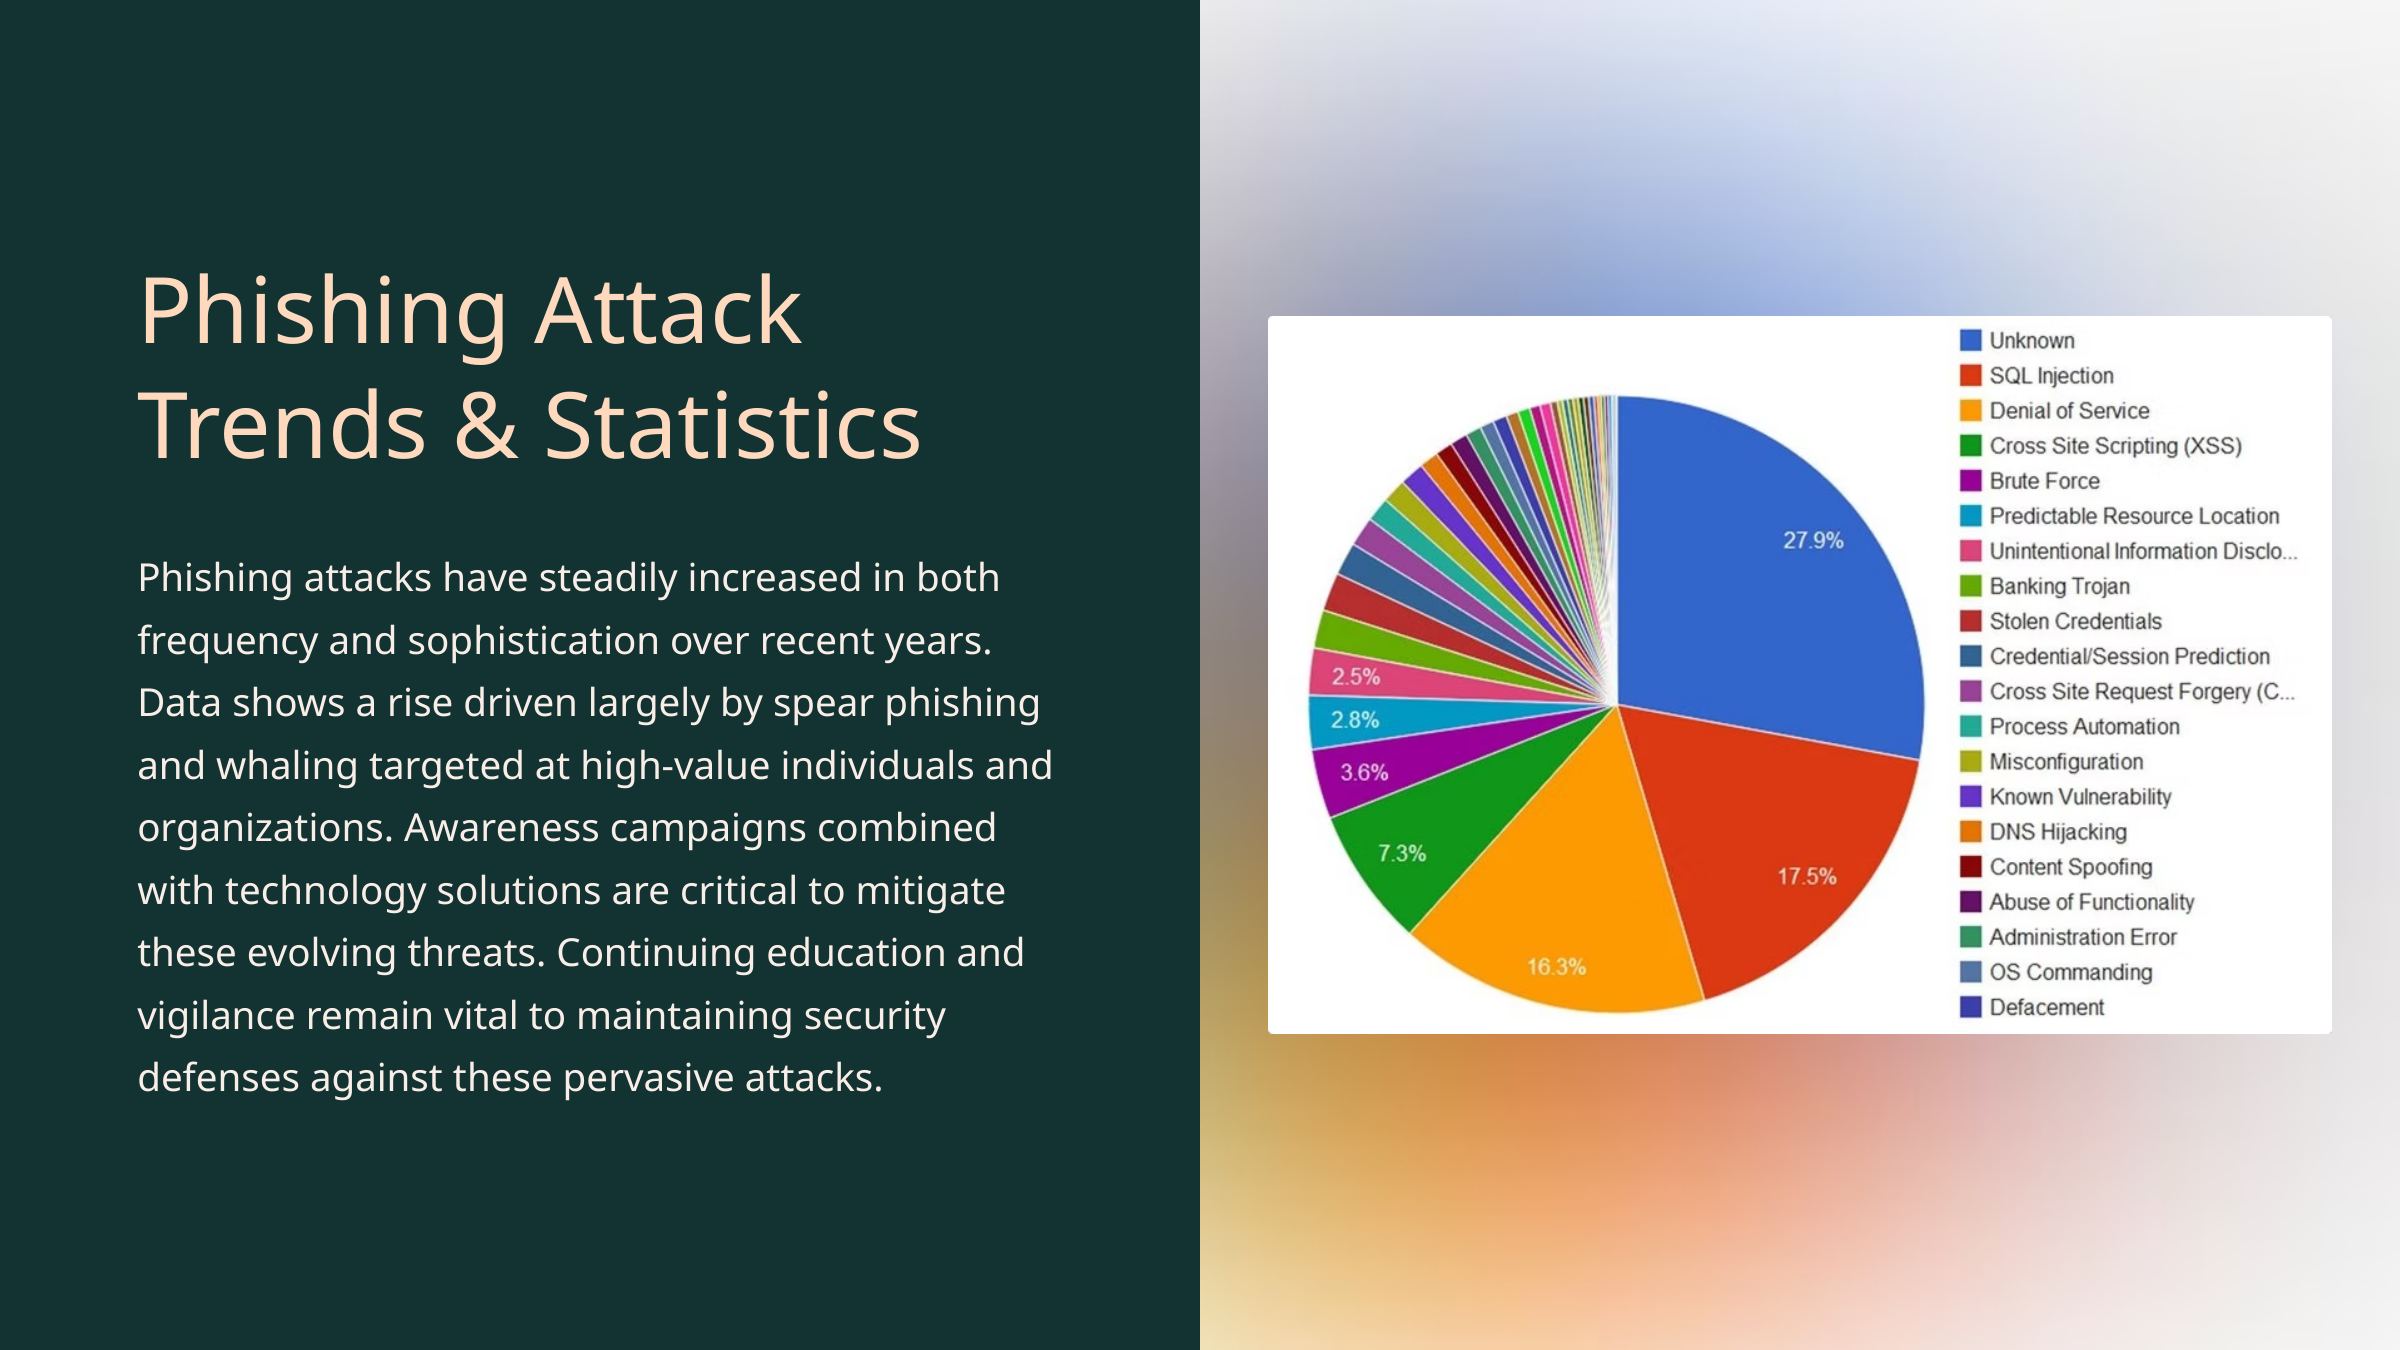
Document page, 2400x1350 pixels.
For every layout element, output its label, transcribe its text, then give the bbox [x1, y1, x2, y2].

text_box Phishing attacks have steadily increased in both frequency and sophistication over recent years. Data shows a rise driven largely by spear phishing and whaling targeted at high-value individuals and organizations. Awareness campaigns combined with technology solutions are critical to mitigate these evolving threats. Continuing education and vigilance remain vital to maintaining security defenses against these pervasive attacks. [137, 537, 1063, 1103]
picture [1199, 0, 2400, 1350]
text_box Phishing Attack Trends & Statistics [137, 247, 1063, 479]
